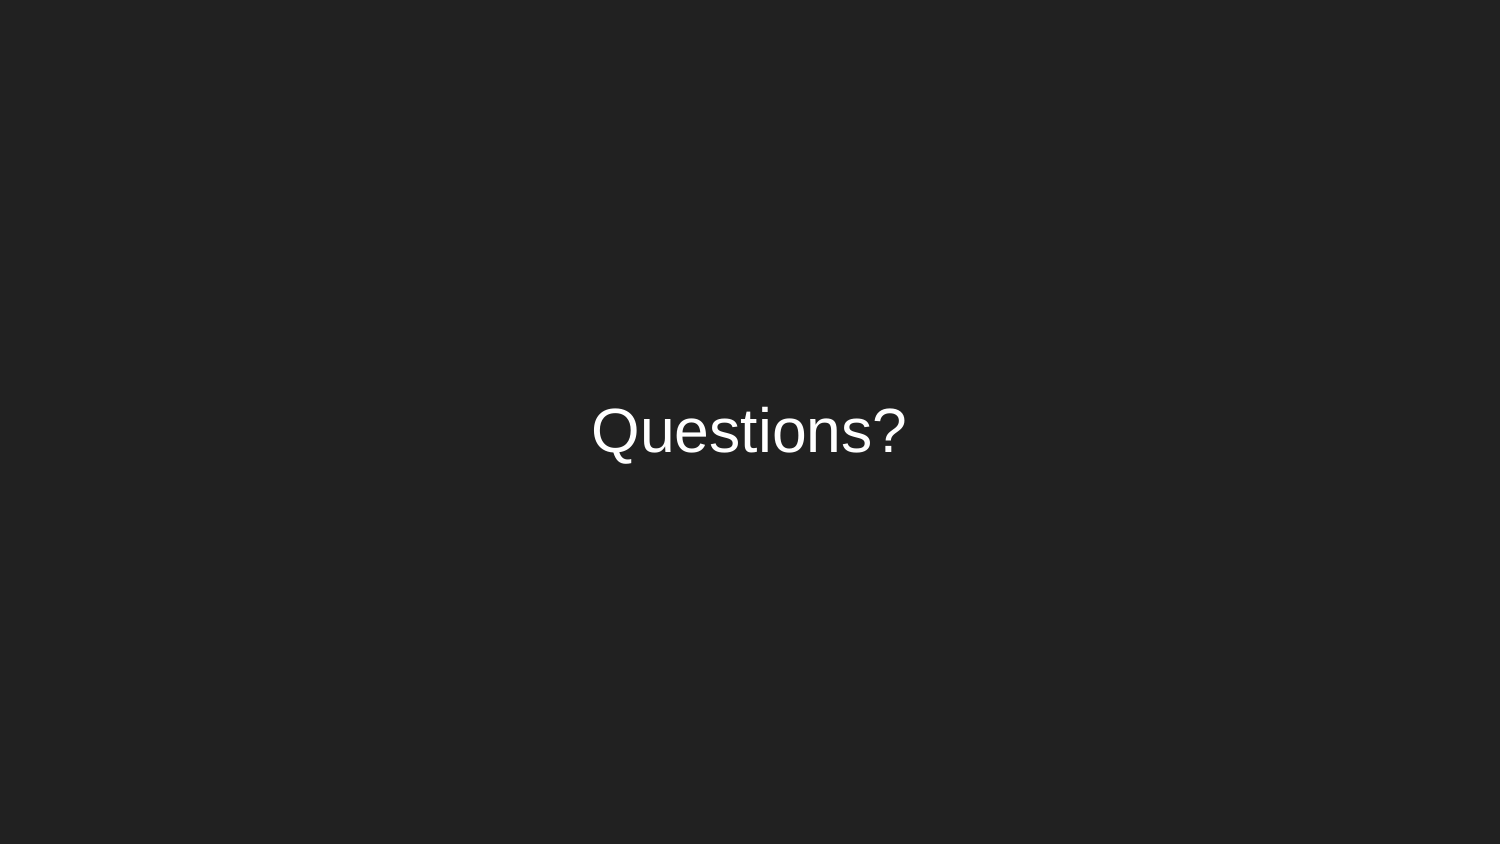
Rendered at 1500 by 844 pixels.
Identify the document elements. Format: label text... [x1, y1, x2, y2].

title Questions? [51, 374, 1449, 469]
